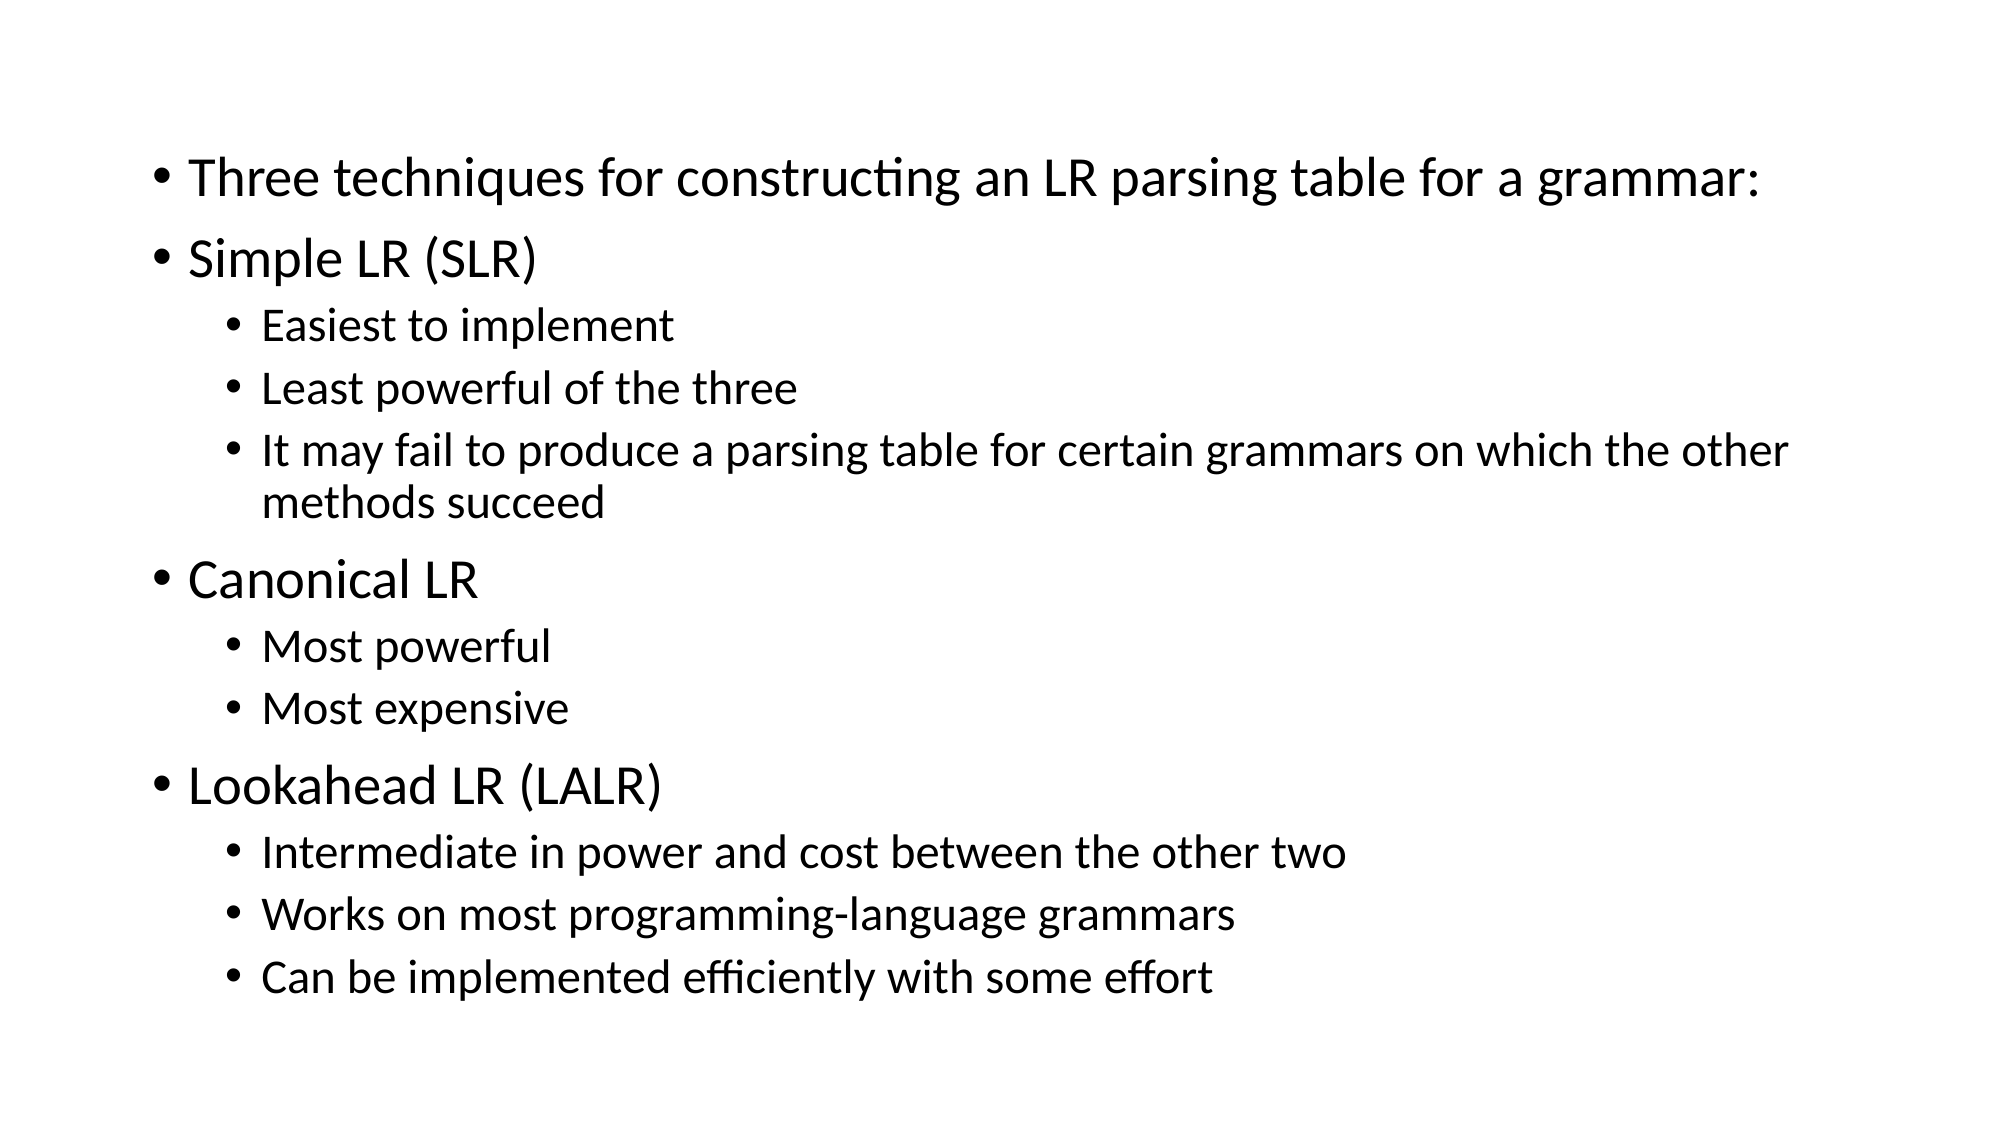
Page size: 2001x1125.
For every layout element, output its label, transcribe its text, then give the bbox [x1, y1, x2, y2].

list Three techniques for constructing an LR parsing table for a grammar: Simple LR (SLR) Easiest to implement Least powerful of the three It may fail to produce a parsing table for certain grammars on which the other methods succeed Canonical LR Most powerful Most expensive Lookahead LR (LALR) Intermediate in power and cost between the other two Works on most programming-language grammars Can be implemented efficiently with some effort [137, 140, 1863, 1014]
